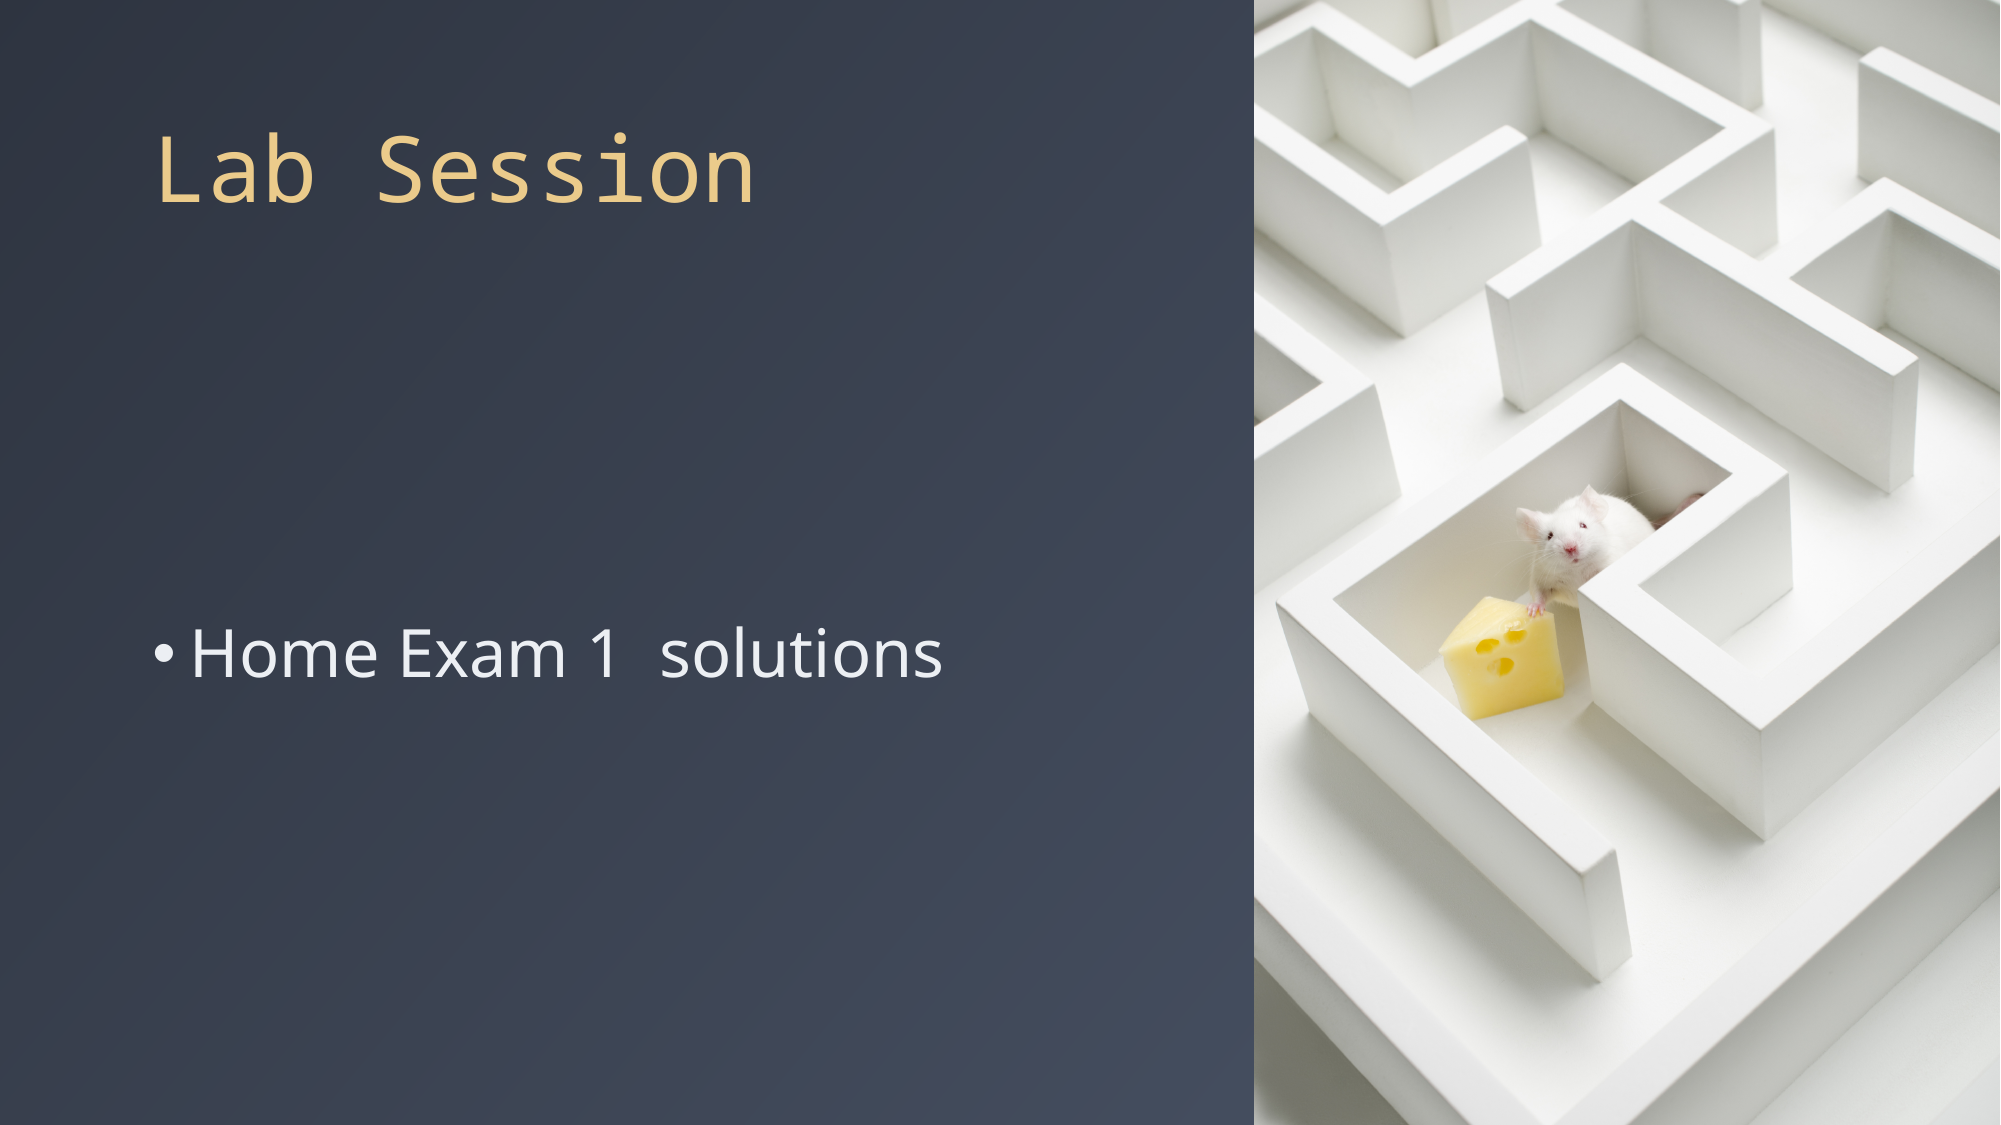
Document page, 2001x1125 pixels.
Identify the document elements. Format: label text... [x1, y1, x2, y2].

picture [1254, 0, 2000, 1125]
title Lab Session [137, 26, 1254, 230]
list Home Exam 1 solutions [137, 299, 1112, 1014]
